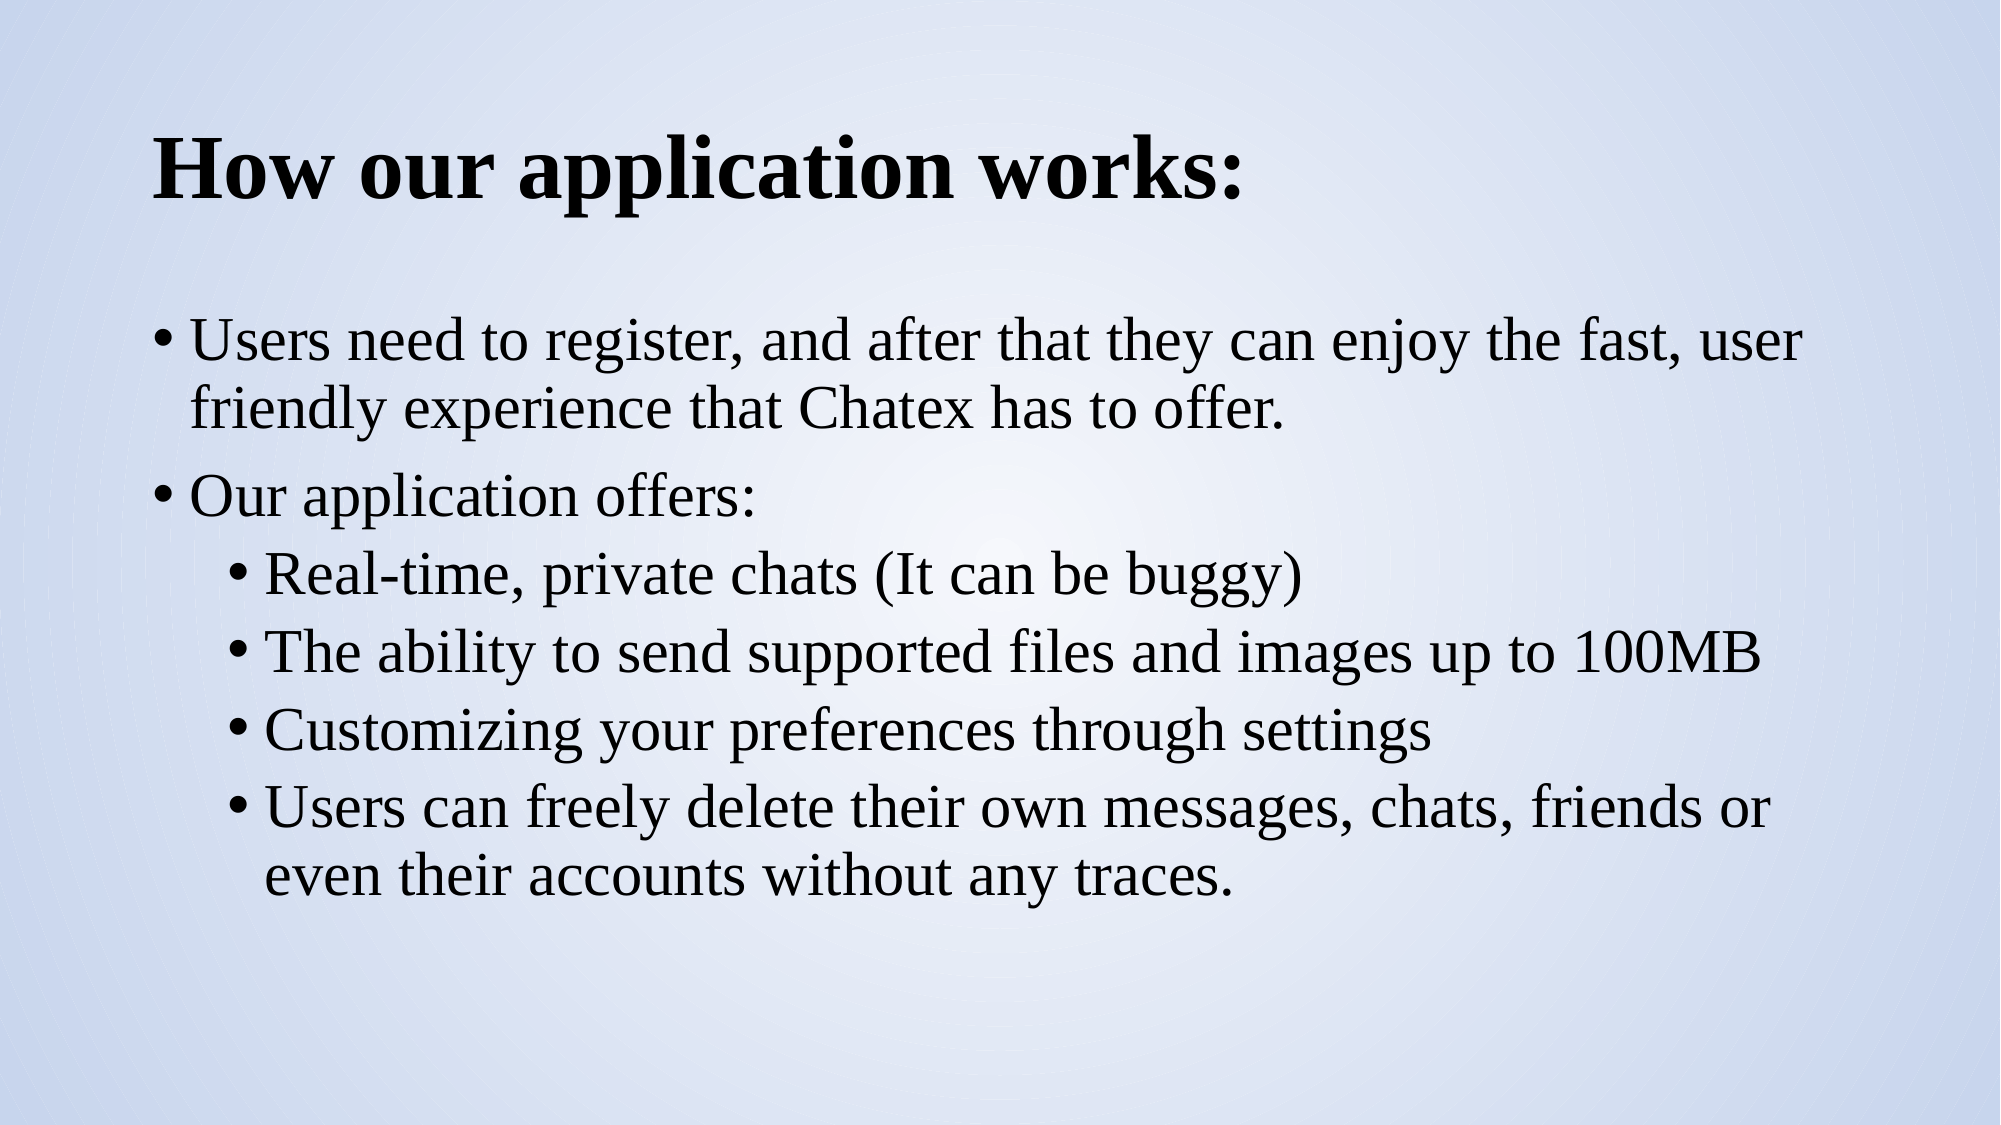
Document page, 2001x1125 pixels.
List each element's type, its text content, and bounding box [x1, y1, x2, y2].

title How our application works: [137, 59, 1863, 278]
list Users need to register, and after that they can enjoy the fast, user friendly experience that Chatex has to offer. Our application offers: Real-time, private chats (It can be buggy) The ability to send supported files and images up to 100MB Customizing your preferences through settings Users can freely delete their own messages, chats, friends or even their accounts without any traces. [137, 299, 1863, 1014]
